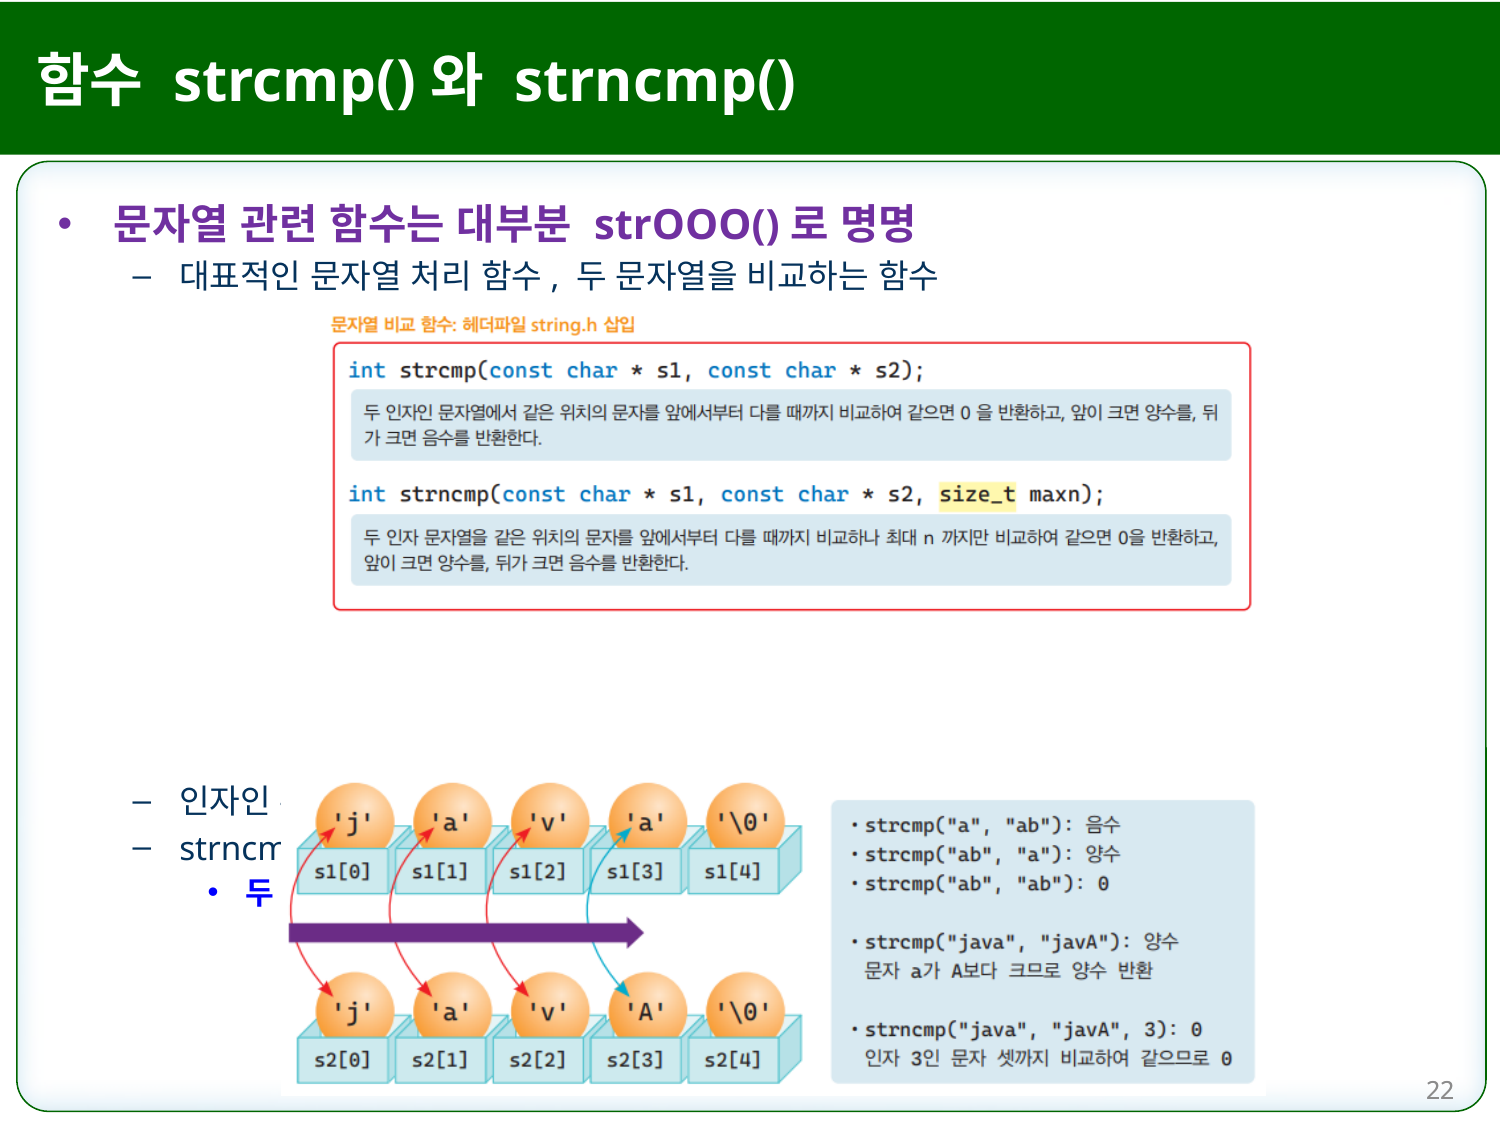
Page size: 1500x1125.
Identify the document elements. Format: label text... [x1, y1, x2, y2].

picture [326, 307, 1255, 616]
title 함수 strcmp()와 strncmp() [21, 40, 1476, 115]
list 문자열 관련 함수는 대부분 strOOO()로 명명 대표적인 문자열 처리 함수, 두 문자열을 비교하는 함수 인자인 두 문자열을 사전(lexicographically) 상의 순서로 비교하는 함수 strncmp() 두 문자를 비교할 문자의 최대 수를 지정하는 함수 [42, 190, 1454, 1065]
picture [280, 778, 1266, 1096]
slide_number 22 [1119, 1071, 1470, 1112]
